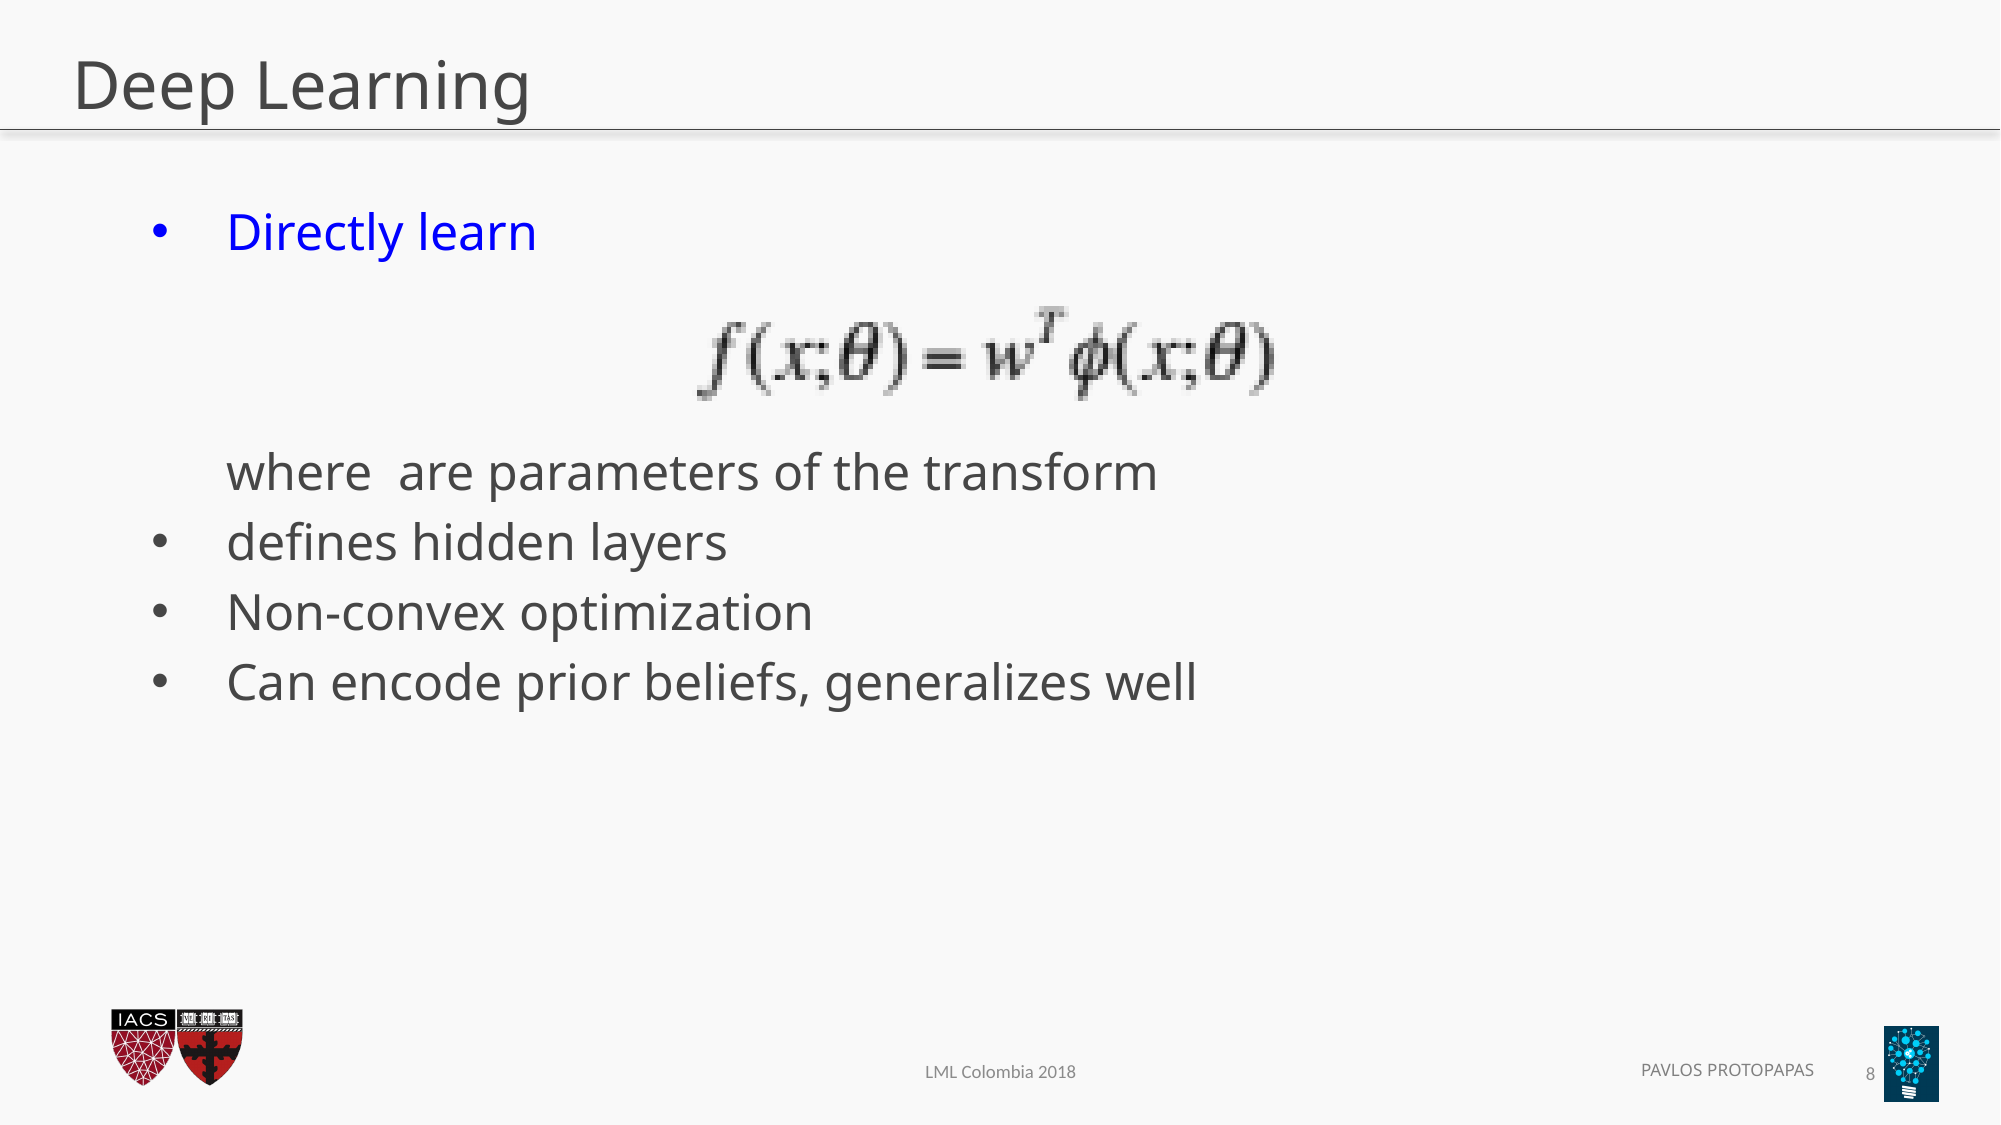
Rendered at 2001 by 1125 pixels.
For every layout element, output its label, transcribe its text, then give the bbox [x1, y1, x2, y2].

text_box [688, 291, 1280, 408]
title Deep Learning [57, 35, 1943, 162]
picture [1903, 1086, 1915, 1098]
picture [1905, 1049, 1913, 1058]
picture [109, 1009, 243, 1086]
